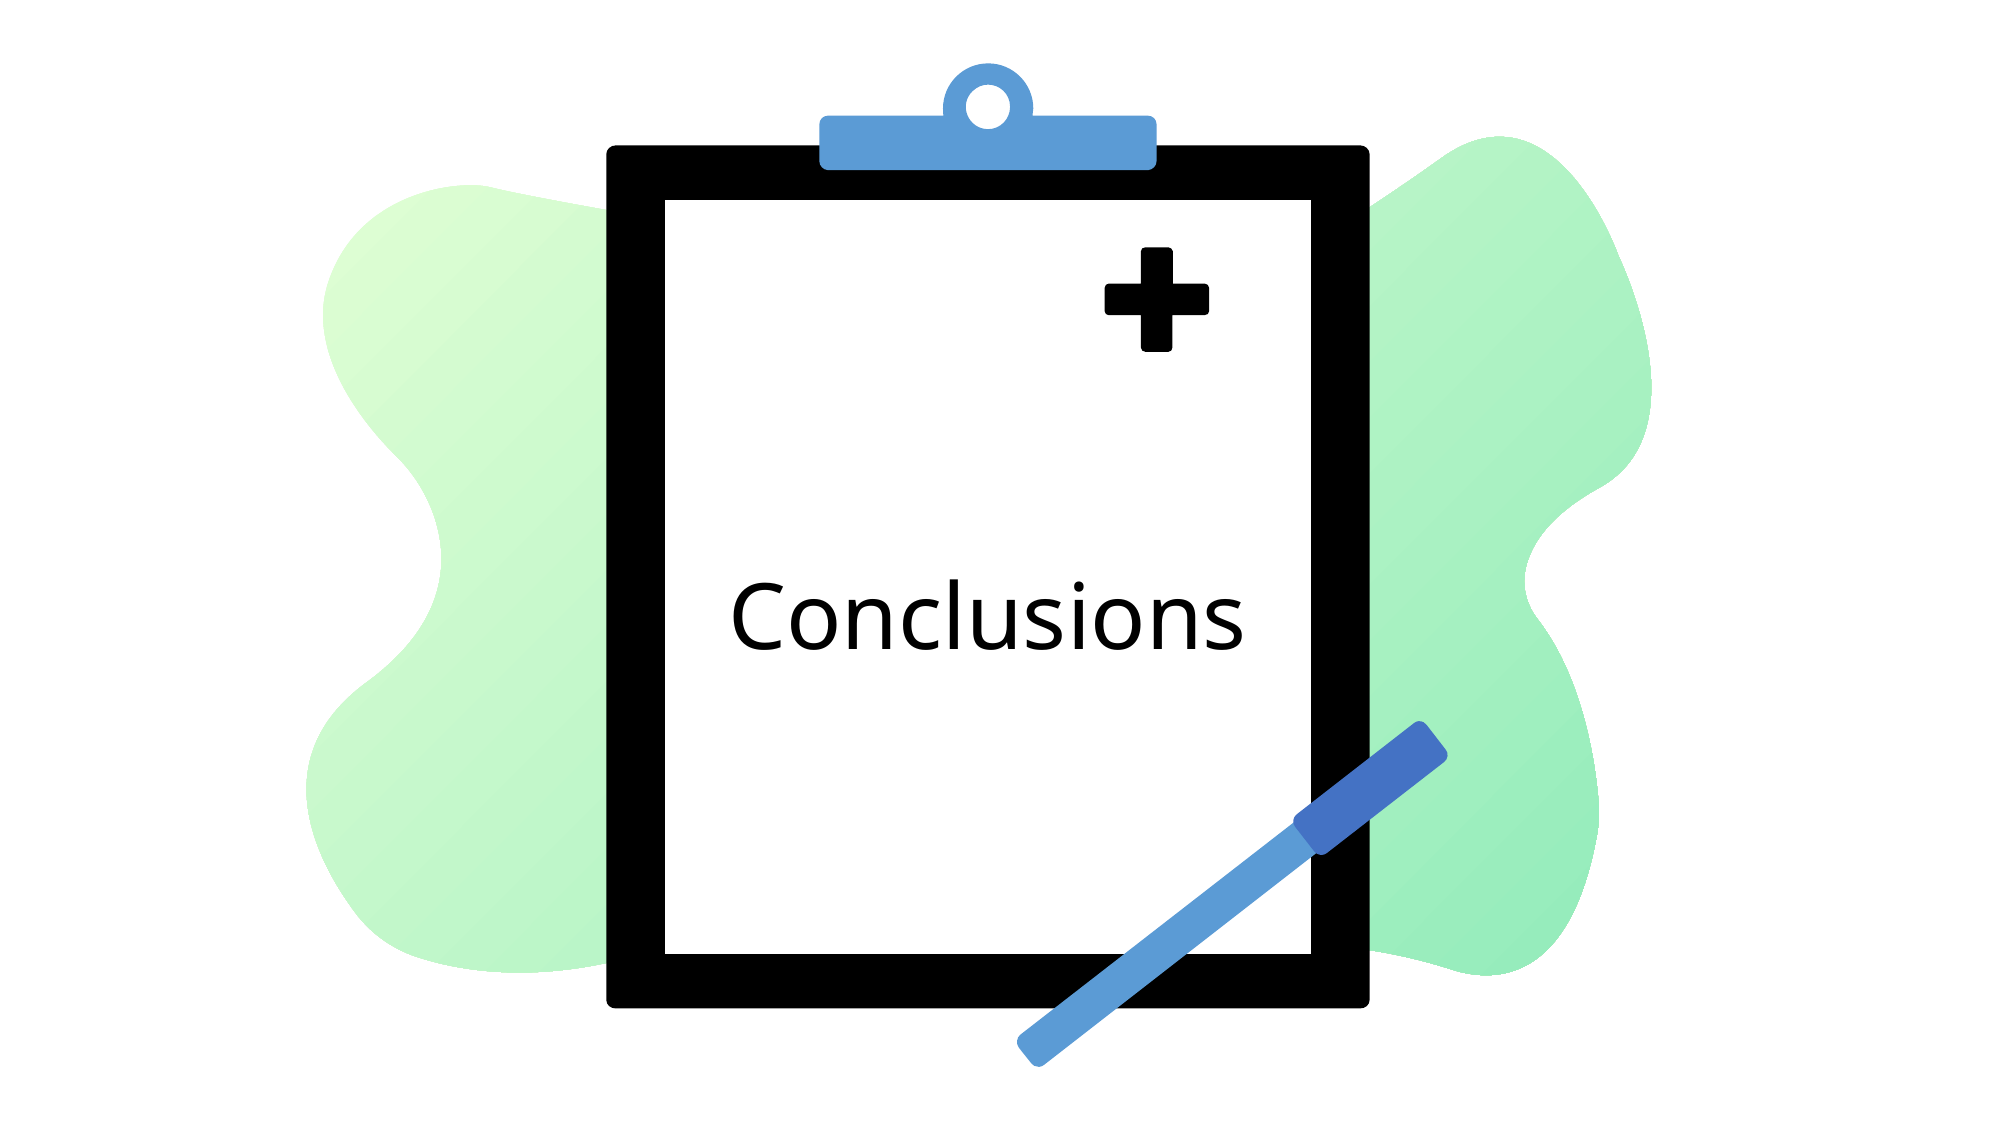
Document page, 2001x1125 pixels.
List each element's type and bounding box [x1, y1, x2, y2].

text_box [606, 63, 1458, 1125]
